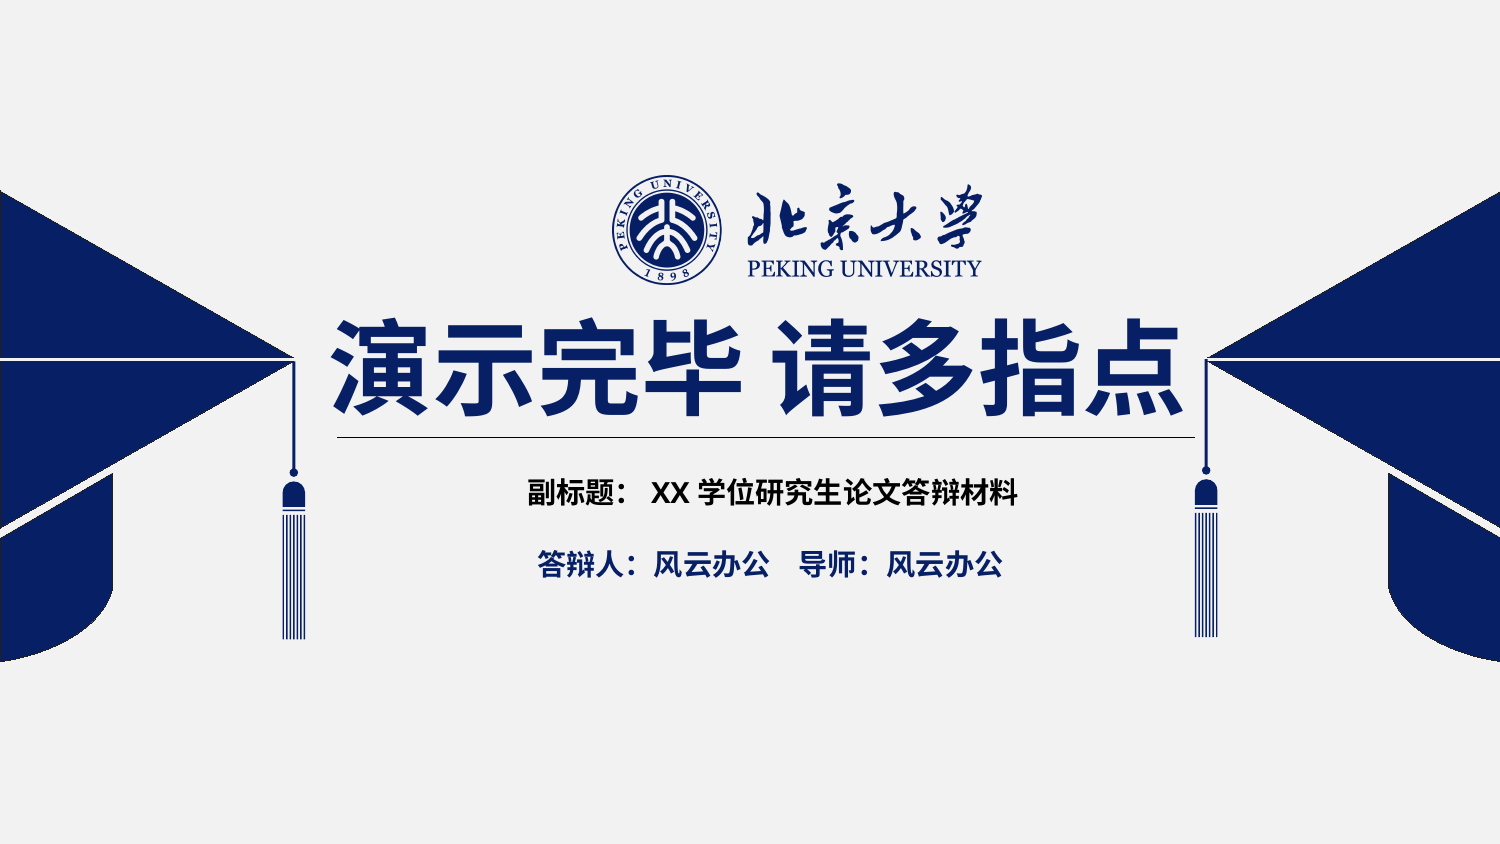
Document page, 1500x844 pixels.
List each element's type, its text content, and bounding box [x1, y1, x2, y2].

text_box [1194, 479, 1218, 505]
text_box [1208, 361, 1500, 528]
picture [612, 175, 982, 285]
text_box 导师：风云办公 [787, 540, 1015, 587]
text_box 副标题：XX学位研究生论文答辩材料 [515, 451, 1078, 516]
text_box [0, 473, 113, 662]
text_box [0, 190, 294, 358]
text_box 答辩人：风云办公 [525, 540, 783, 587]
text_box 演示完毕 请多指点 [317, 297, 1276, 434]
text_box [1201, 359, 1211, 475]
text_box [289, 361, 299, 477]
text_box [0, 361, 292, 529]
text_box [282, 481, 306, 507]
text_box [1207, 191, 1500, 358]
text_box [1388, 473, 1500, 662]
